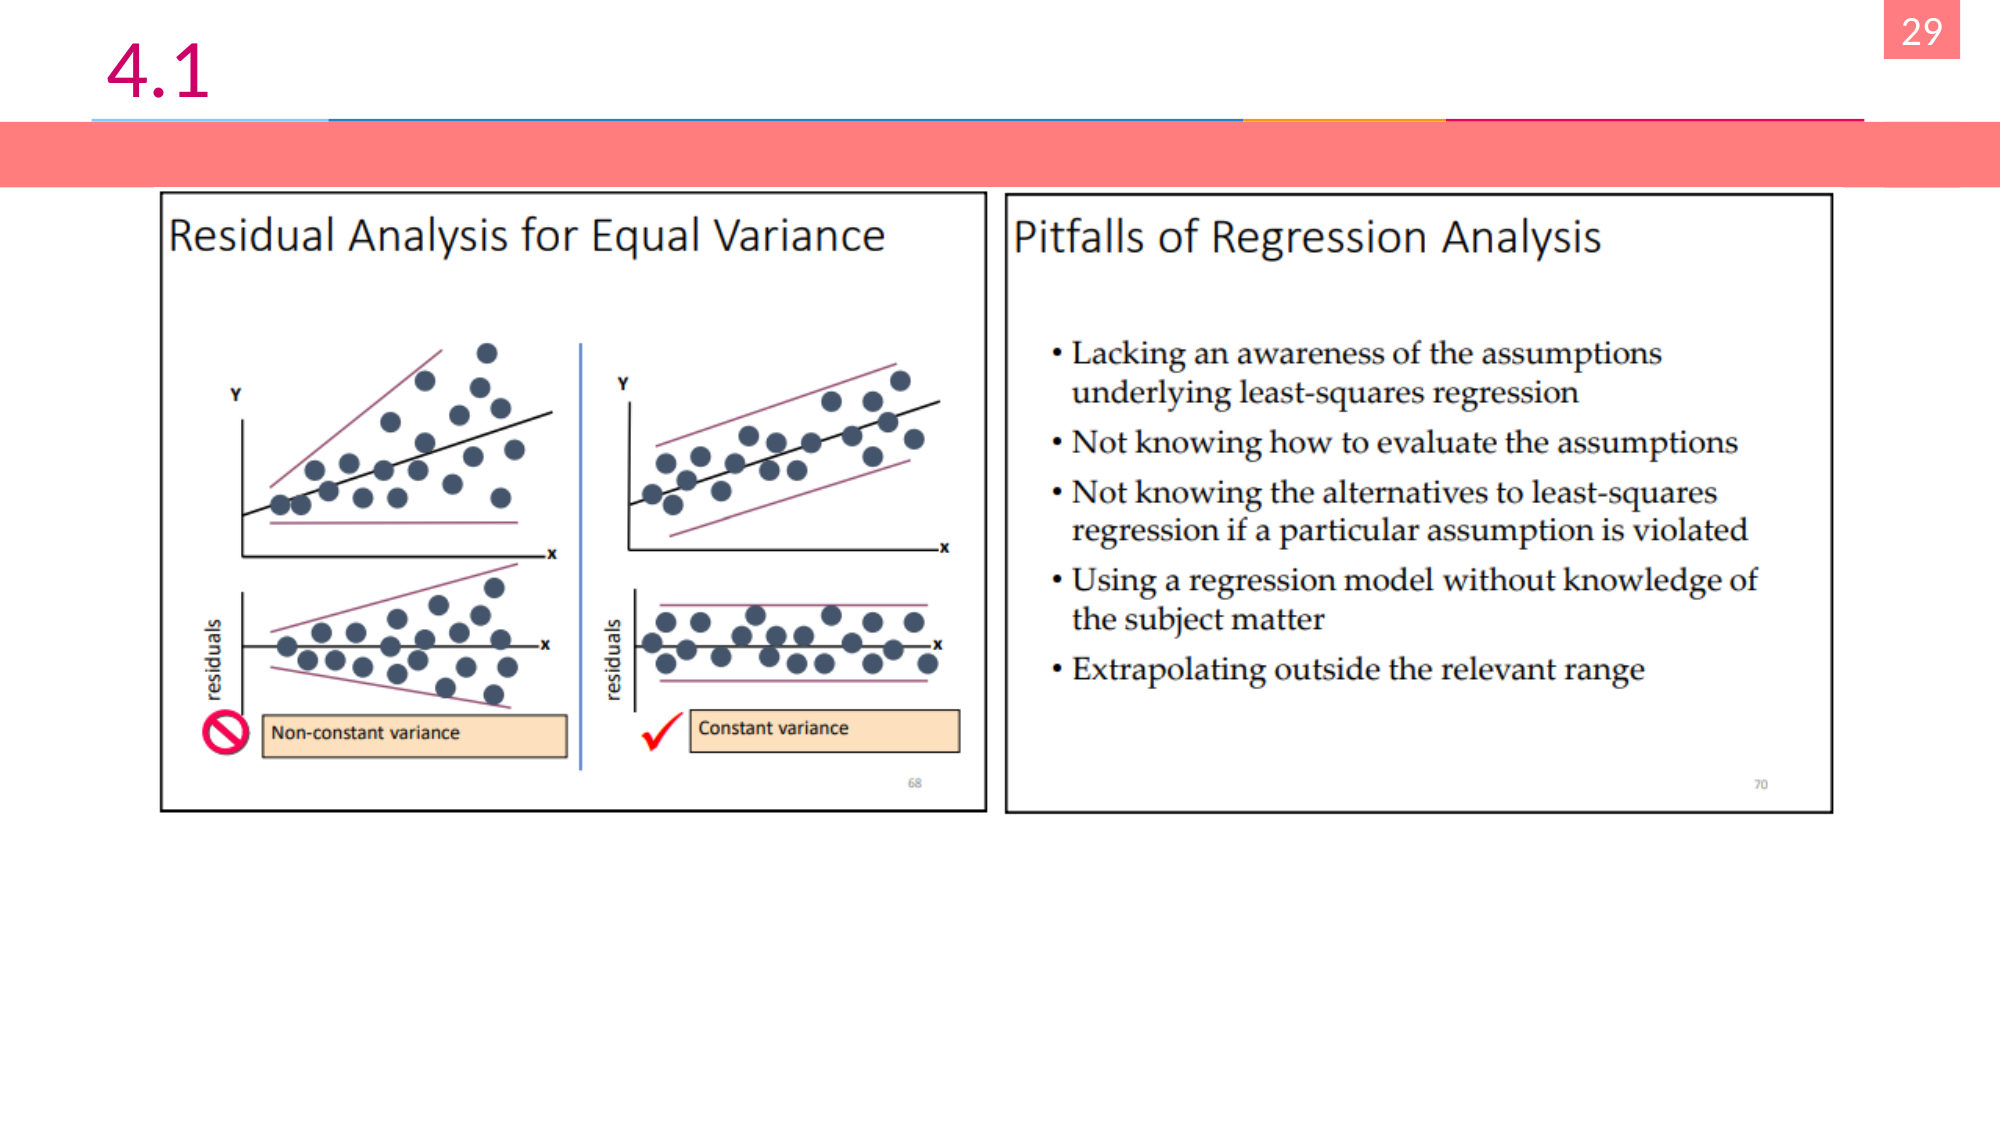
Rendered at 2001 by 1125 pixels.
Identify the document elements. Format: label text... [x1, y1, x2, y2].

slide_number 29 [1883, 0, 1961, 59]
text_box [0, 121, 2000, 188]
picture [154, 187, 1843, 822]
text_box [91, 118, 1865, 122]
text_box 4.1 [91, 6, 1865, 118]
